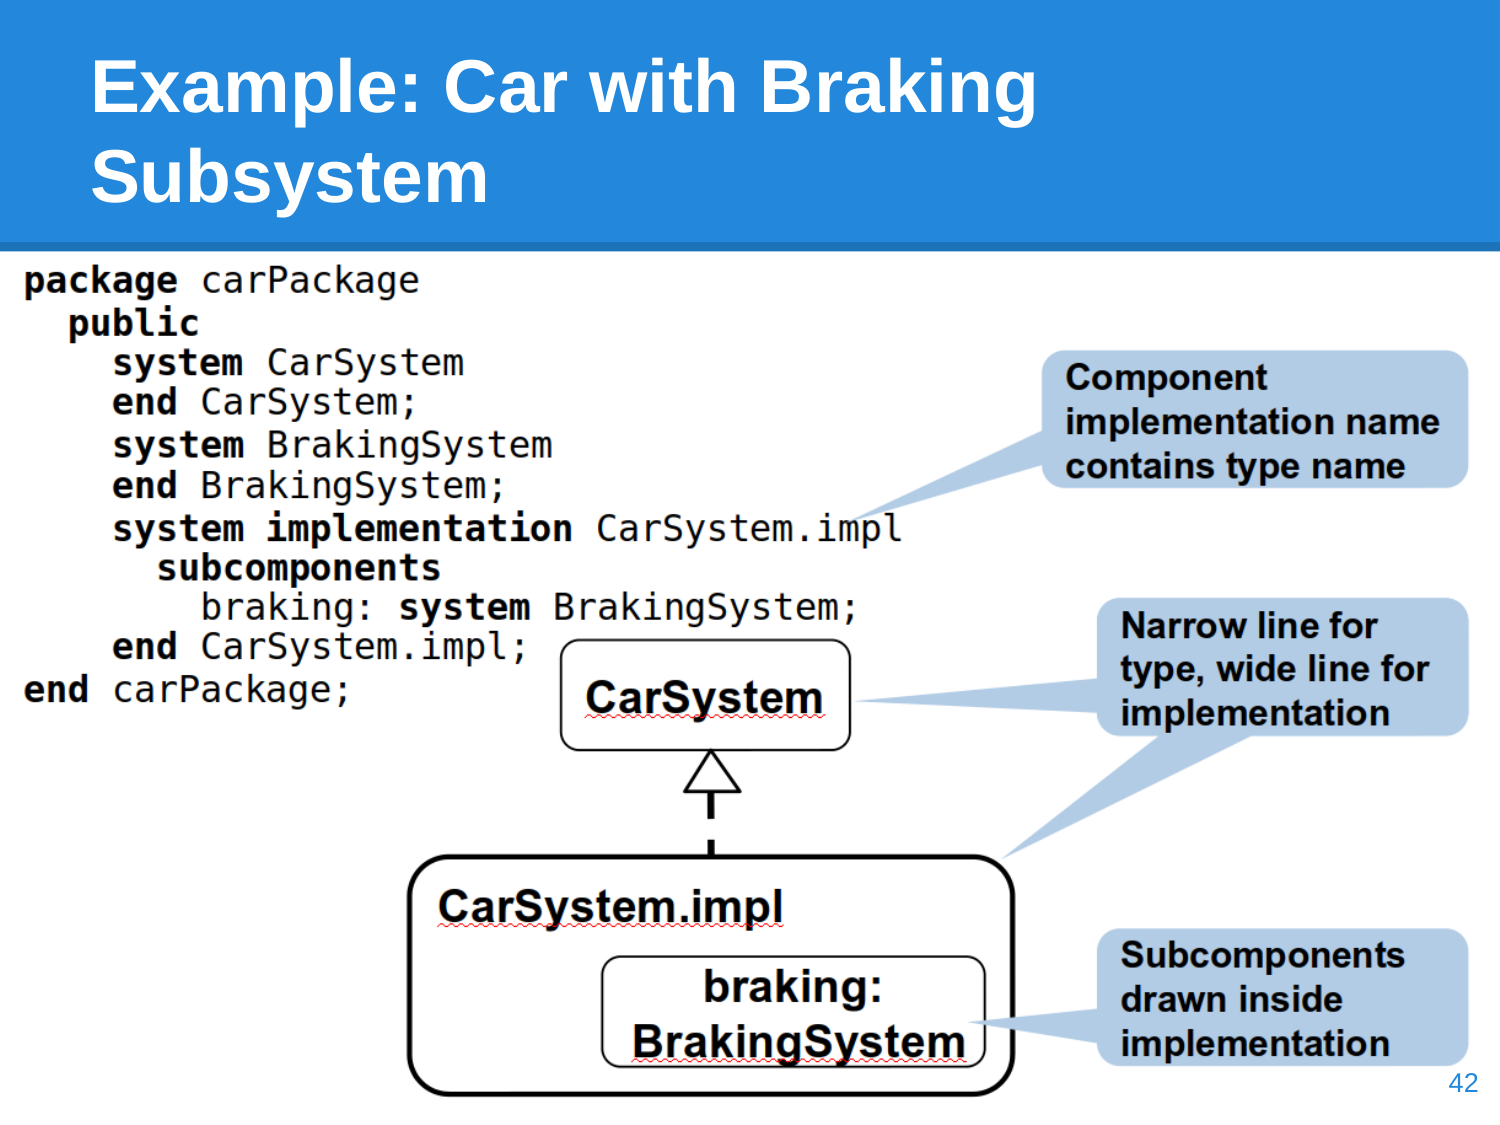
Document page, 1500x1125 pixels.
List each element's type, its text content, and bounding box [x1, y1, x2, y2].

title Example: Car with Braking Subsystem [75, 45, 1425, 233]
picture [0, 260, 1500, 1125]
